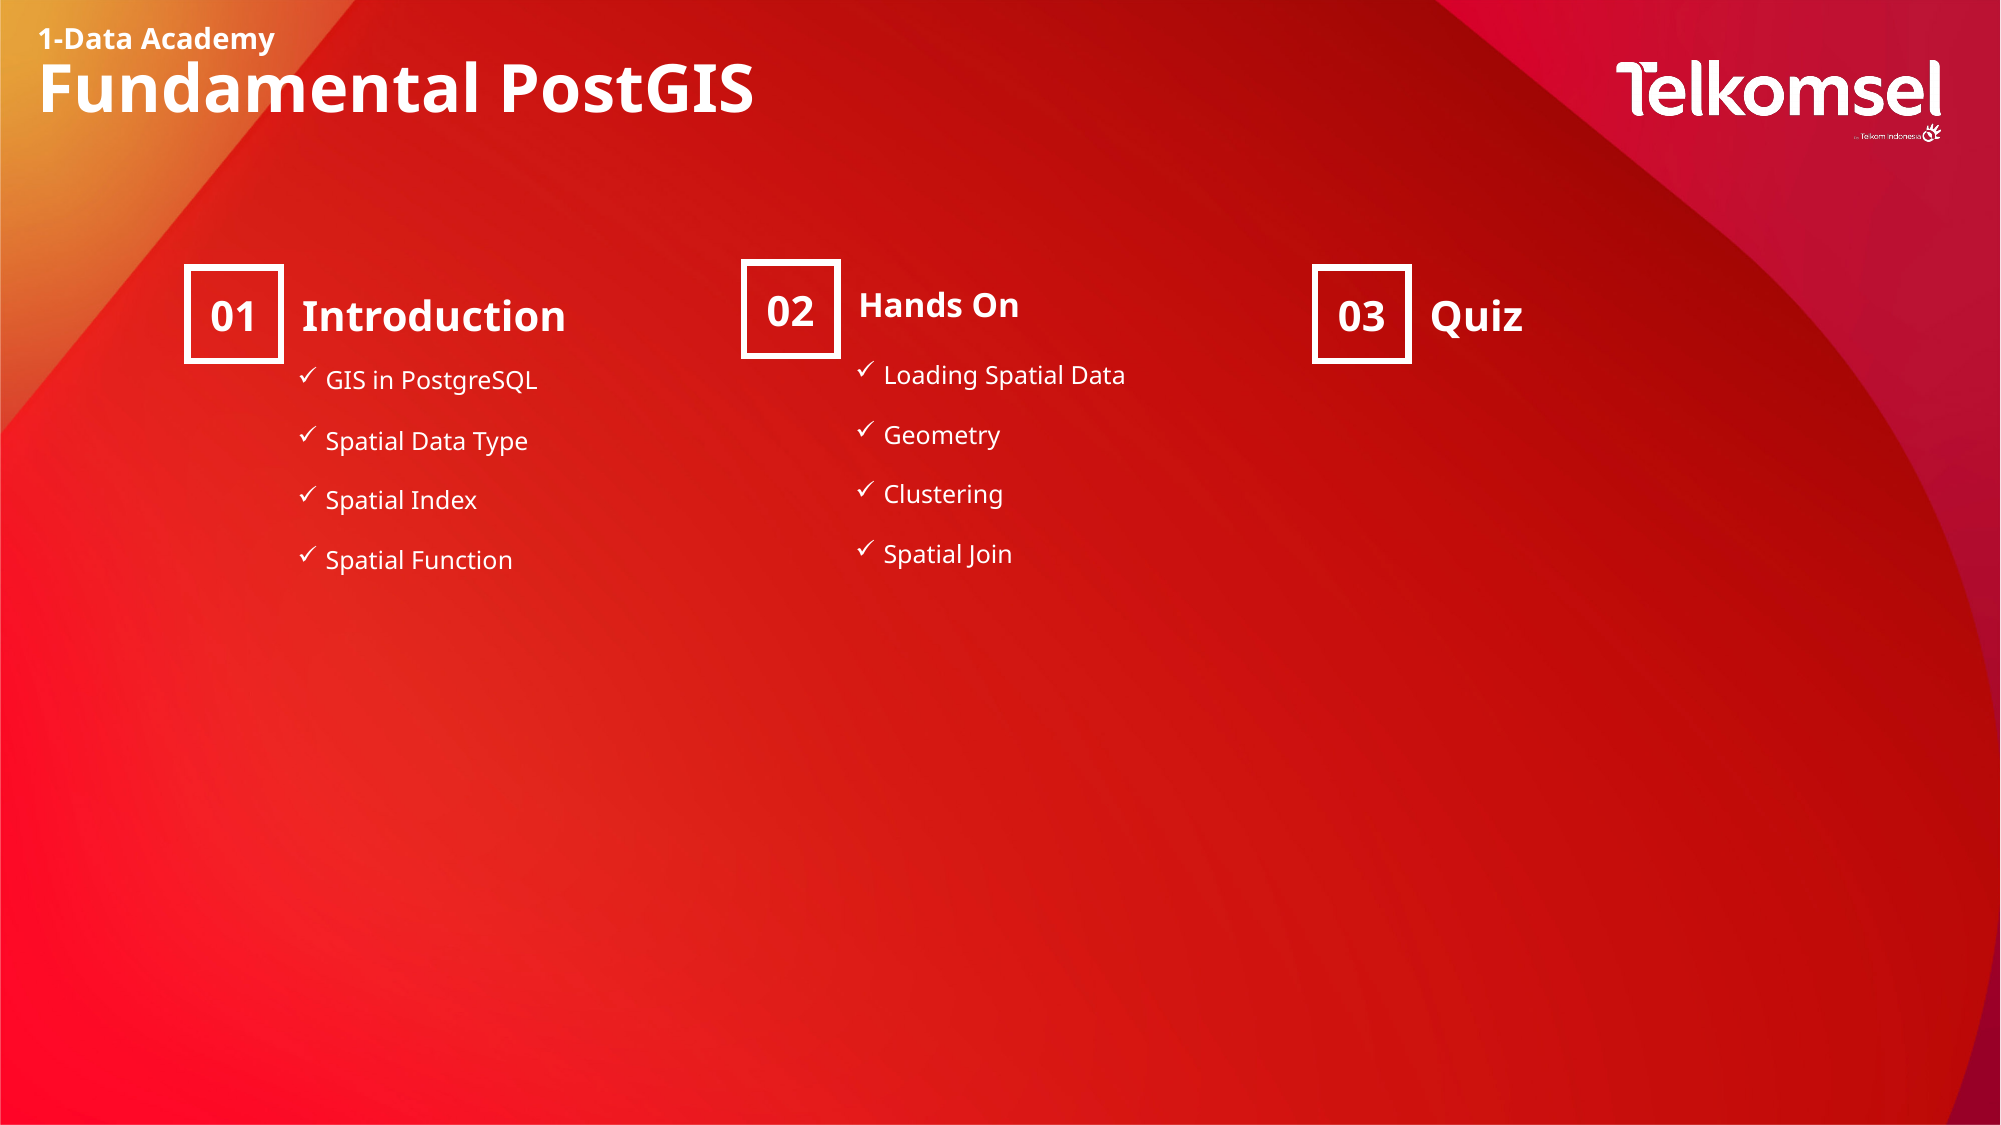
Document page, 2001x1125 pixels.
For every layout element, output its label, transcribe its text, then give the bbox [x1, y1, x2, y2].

picture [0, 0, 2001, 1125]
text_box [187, 267, 731, 616]
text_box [1315, 267, 1859, 409]
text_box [743, 262, 1289, 610]
title 1-Data Academy Fundamental PostGIS [37, 0, 1432, 128]
